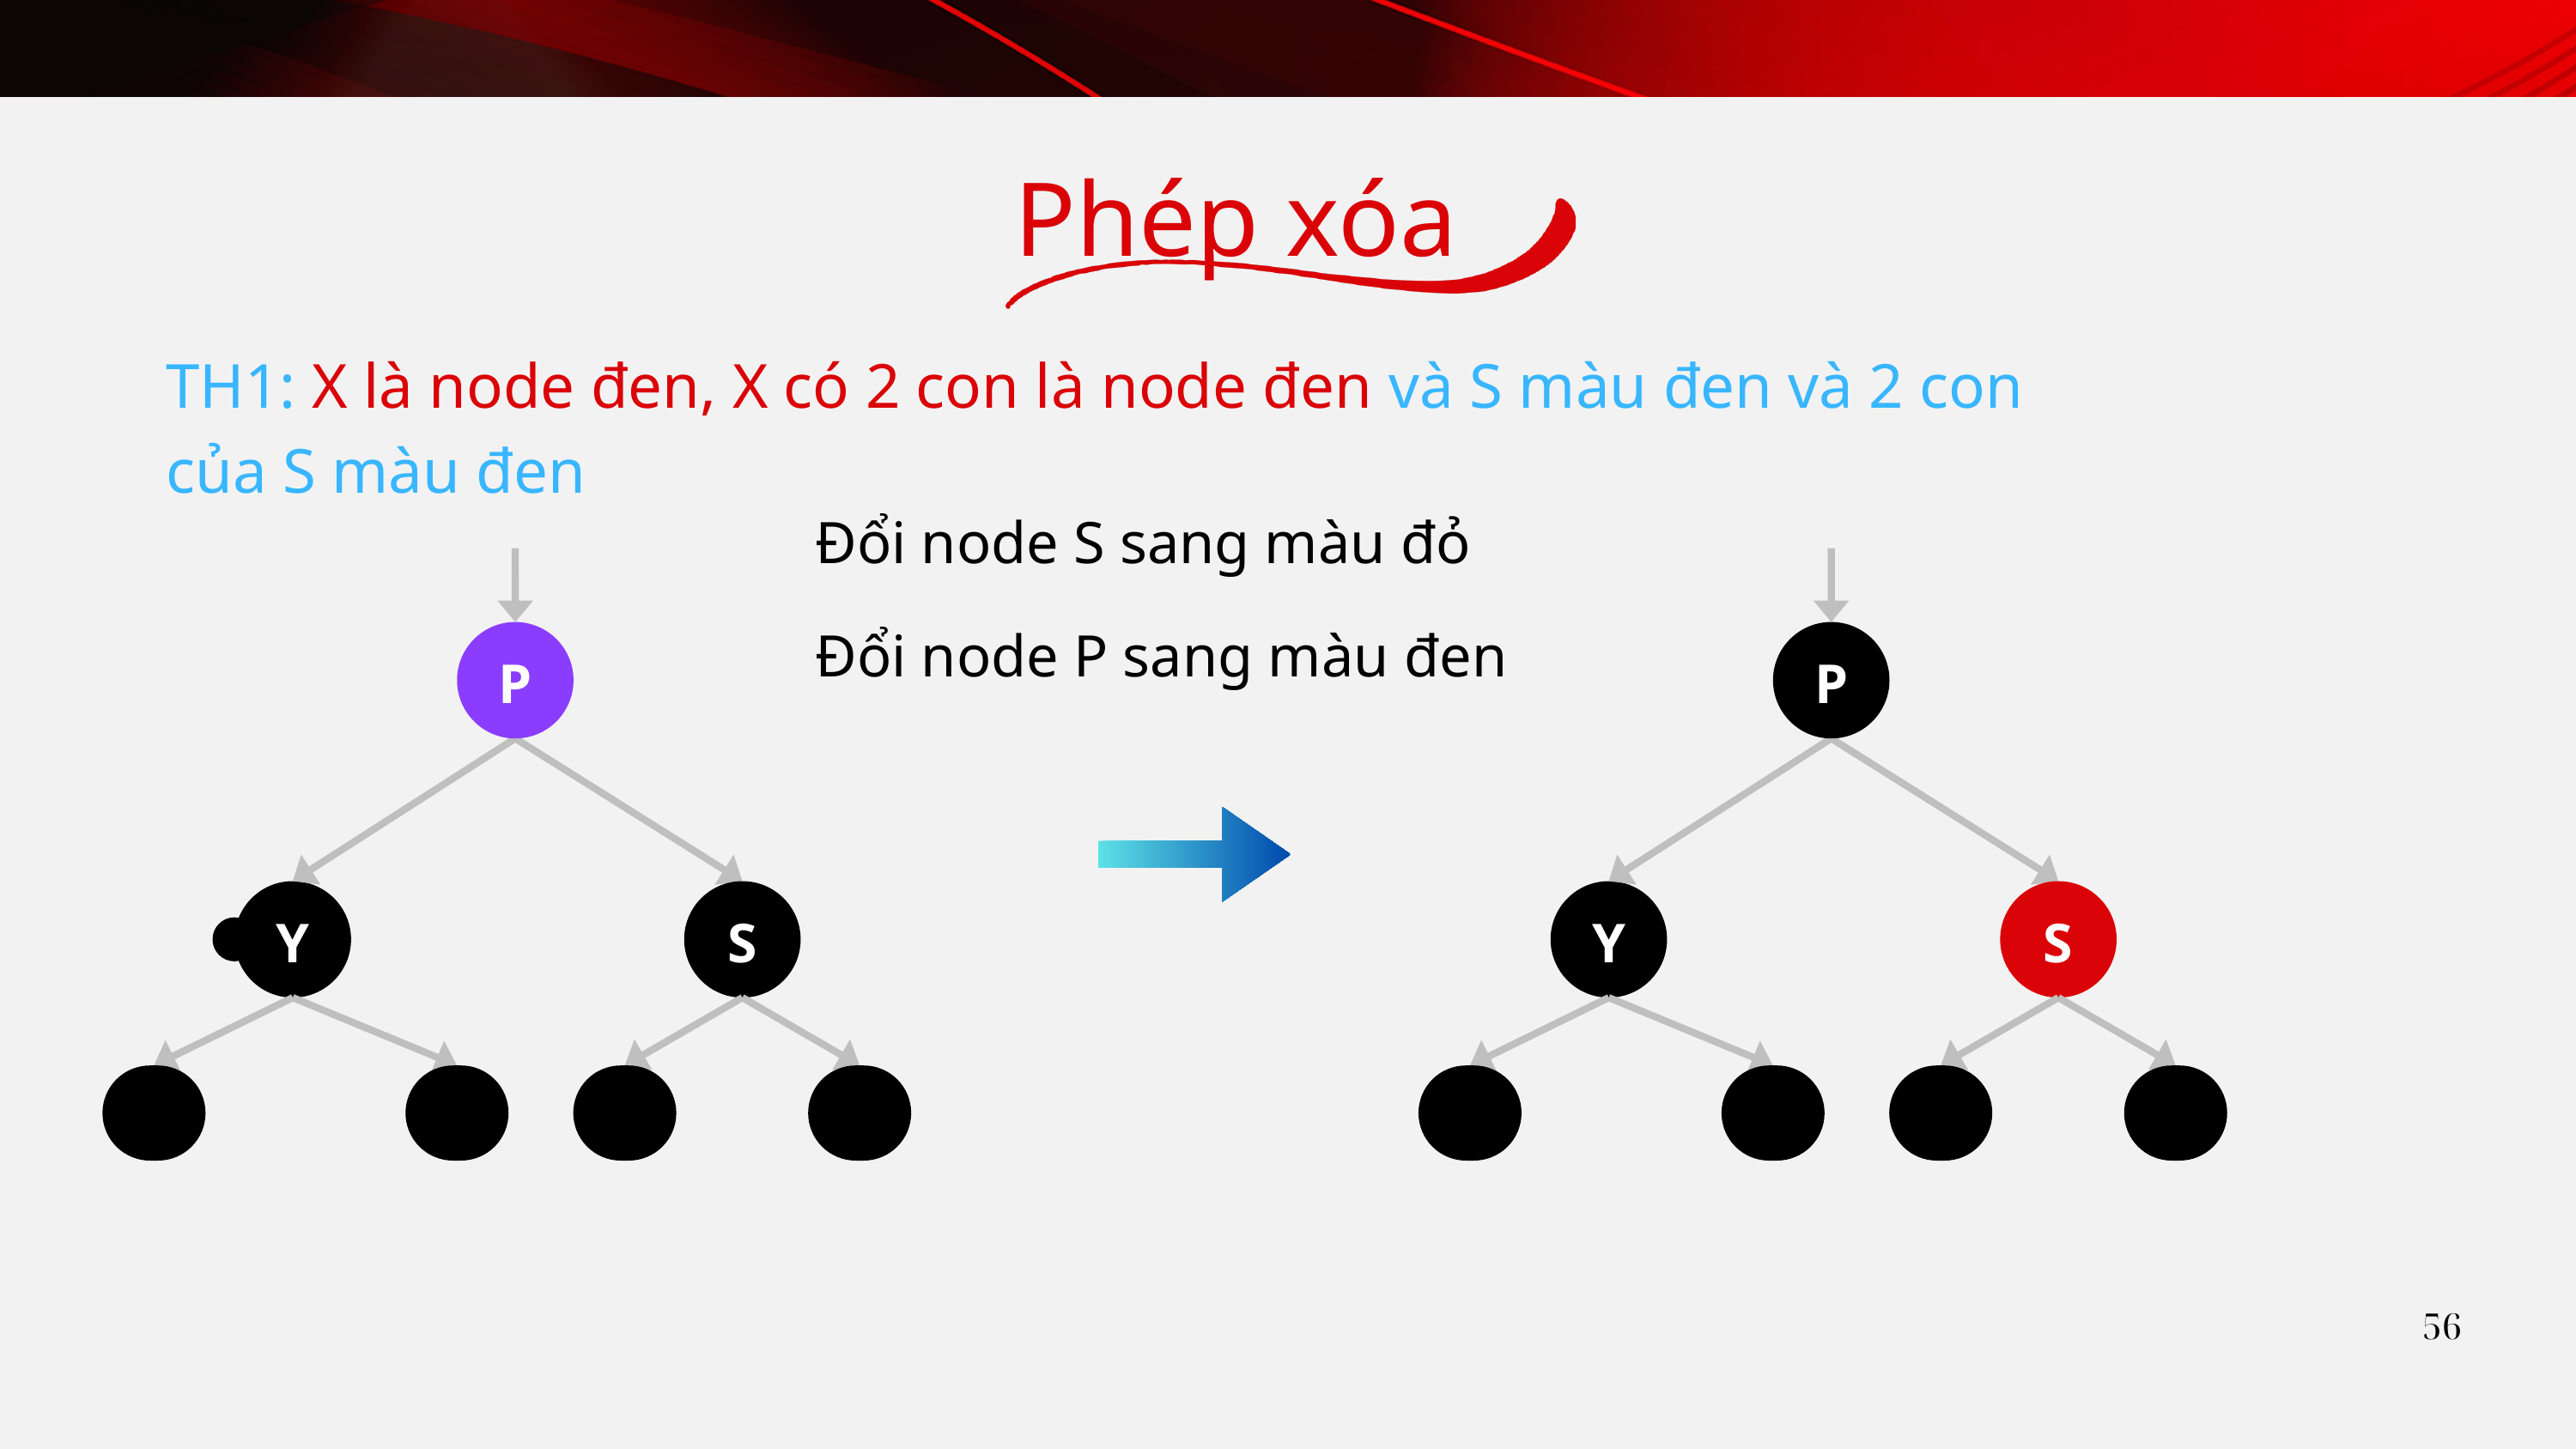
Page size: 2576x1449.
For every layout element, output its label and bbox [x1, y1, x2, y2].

text_box [1418, 548, 2228, 1161]
text_box [1097, 806, 1291, 902]
text_box [1005, 144, 1577, 309]
text_box [0, 0, 2576, 1449]
text_box [102, 548, 912, 1161]
